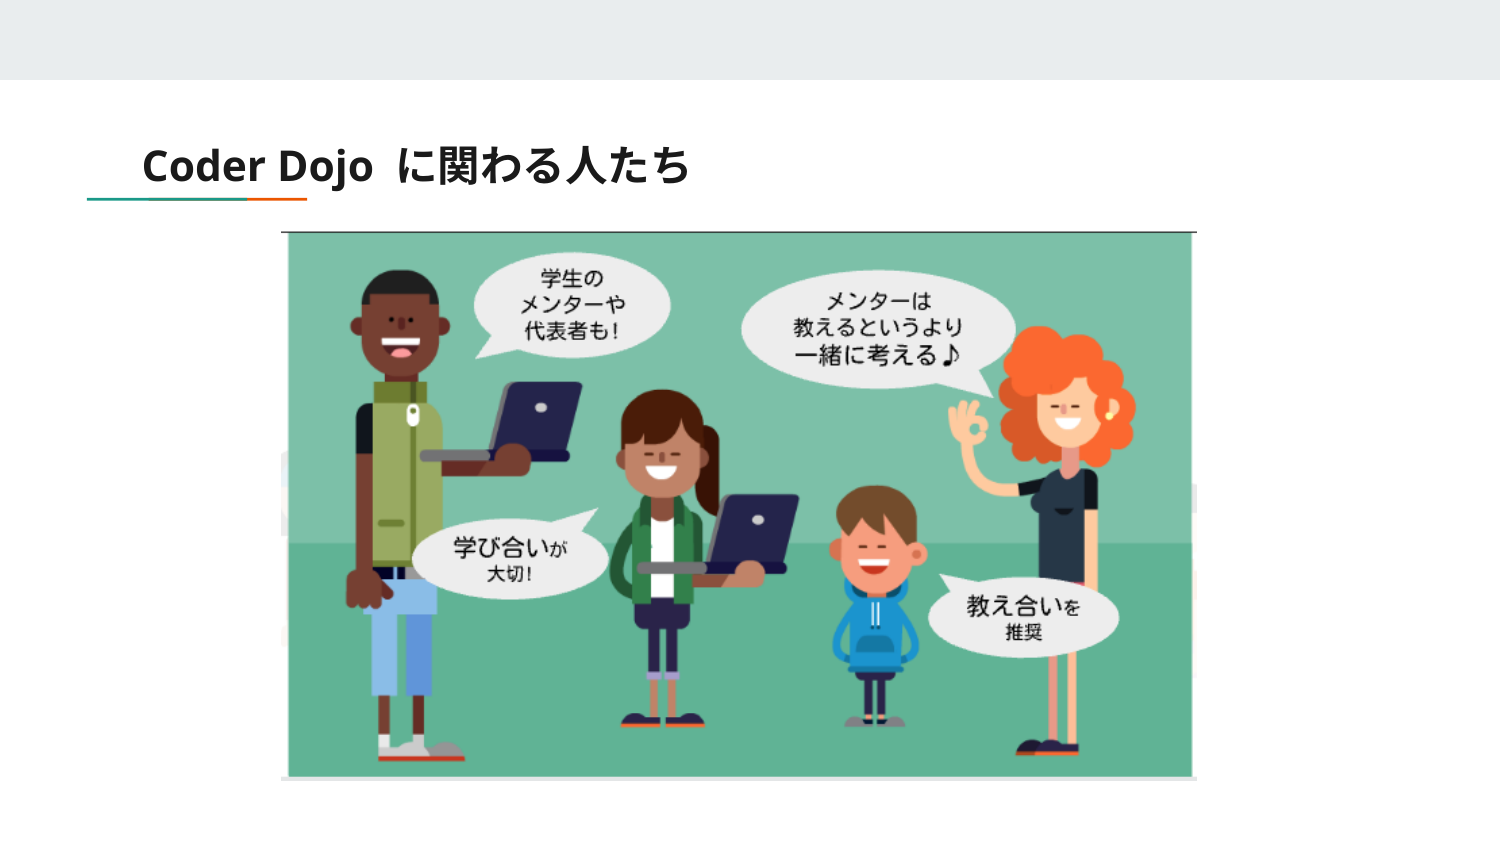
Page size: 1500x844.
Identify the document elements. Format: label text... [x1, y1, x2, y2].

title Coder Dojo に関わる人たち [126, 123, 871, 212]
picture [281, 229, 1197, 781]
